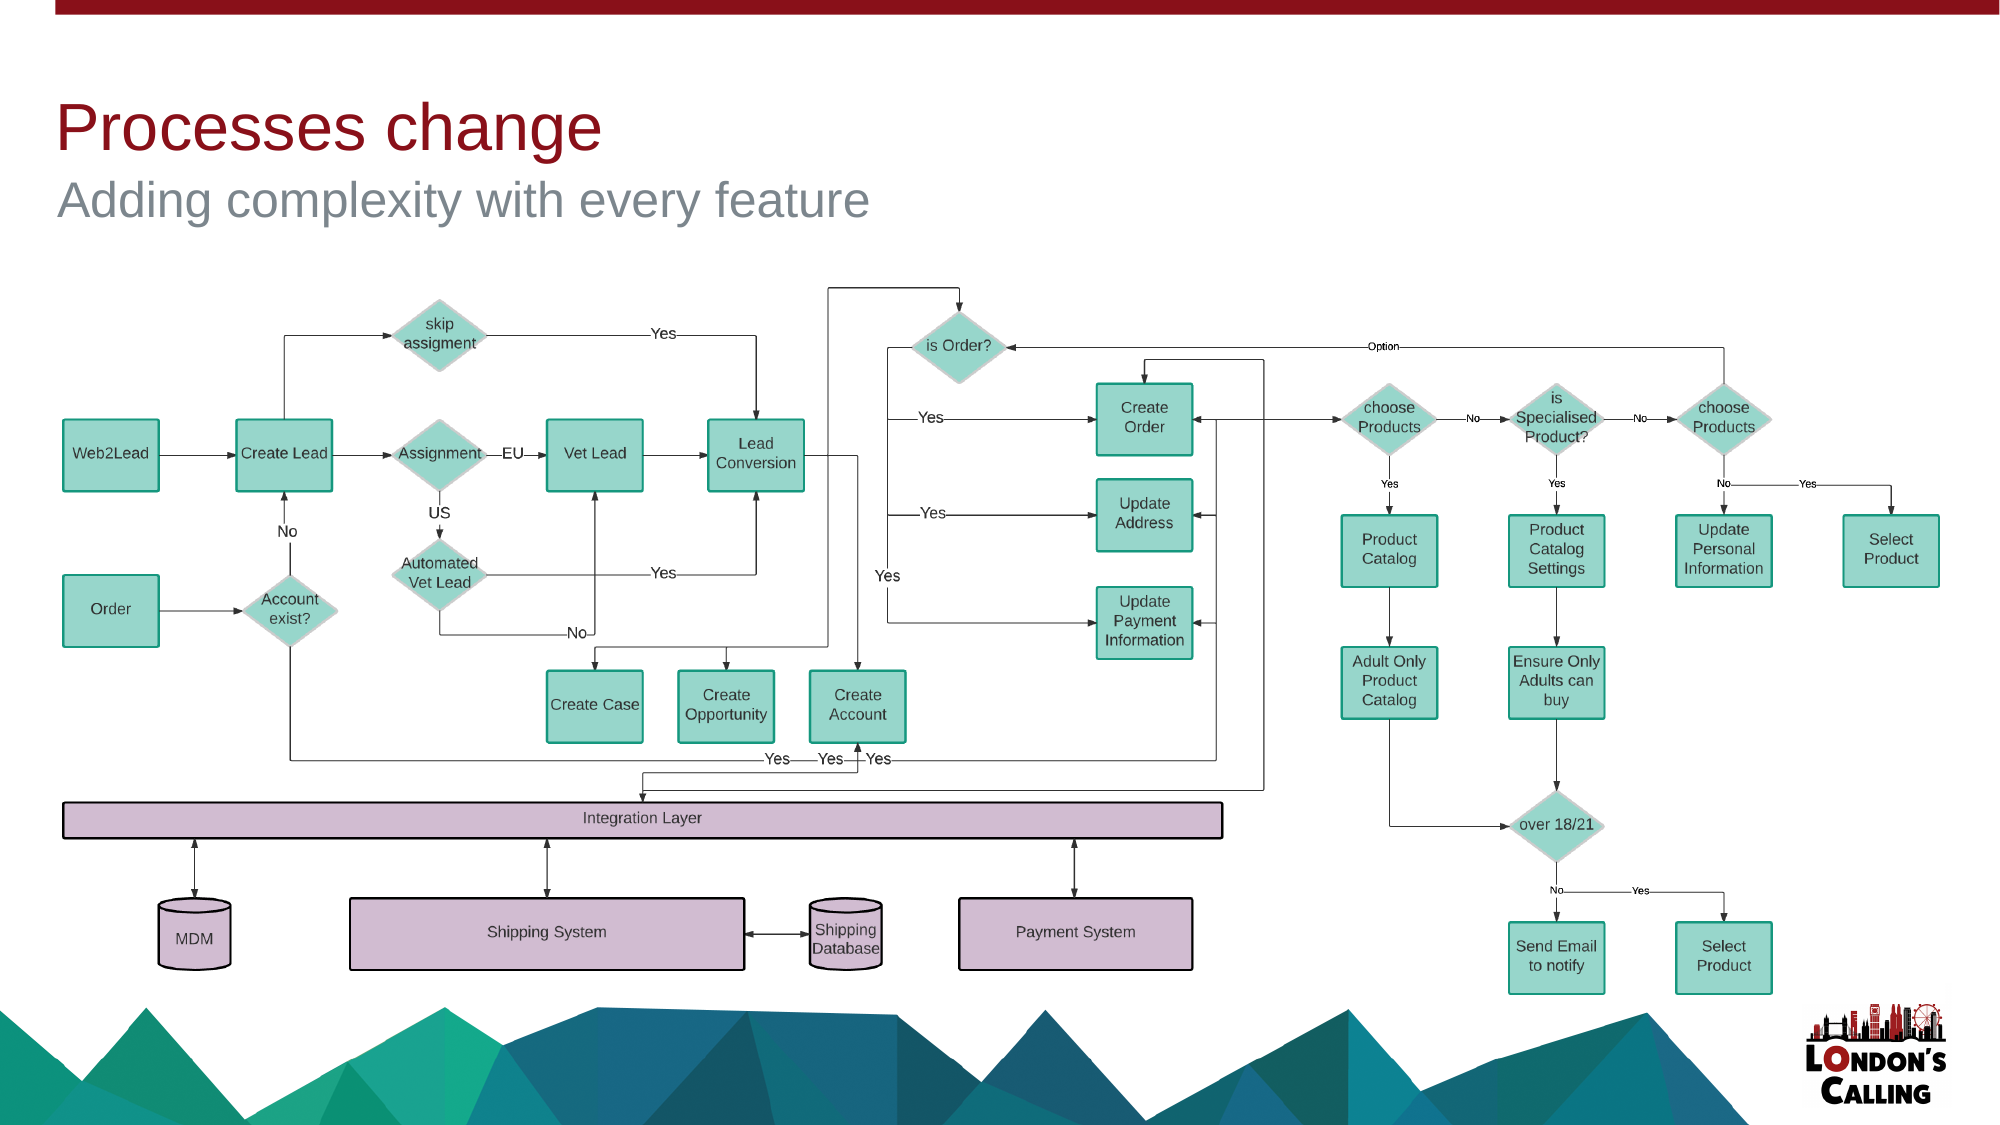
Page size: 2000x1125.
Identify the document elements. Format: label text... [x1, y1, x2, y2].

picture [0, 0, 1797, 1125]
picture [1802, 983, 1952, 1108]
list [55, 279, 1945, 1004]
title Processes change [55, 14, 1945, 164]
list Adding complexity with every feature [55, 167, 1940, 223]
